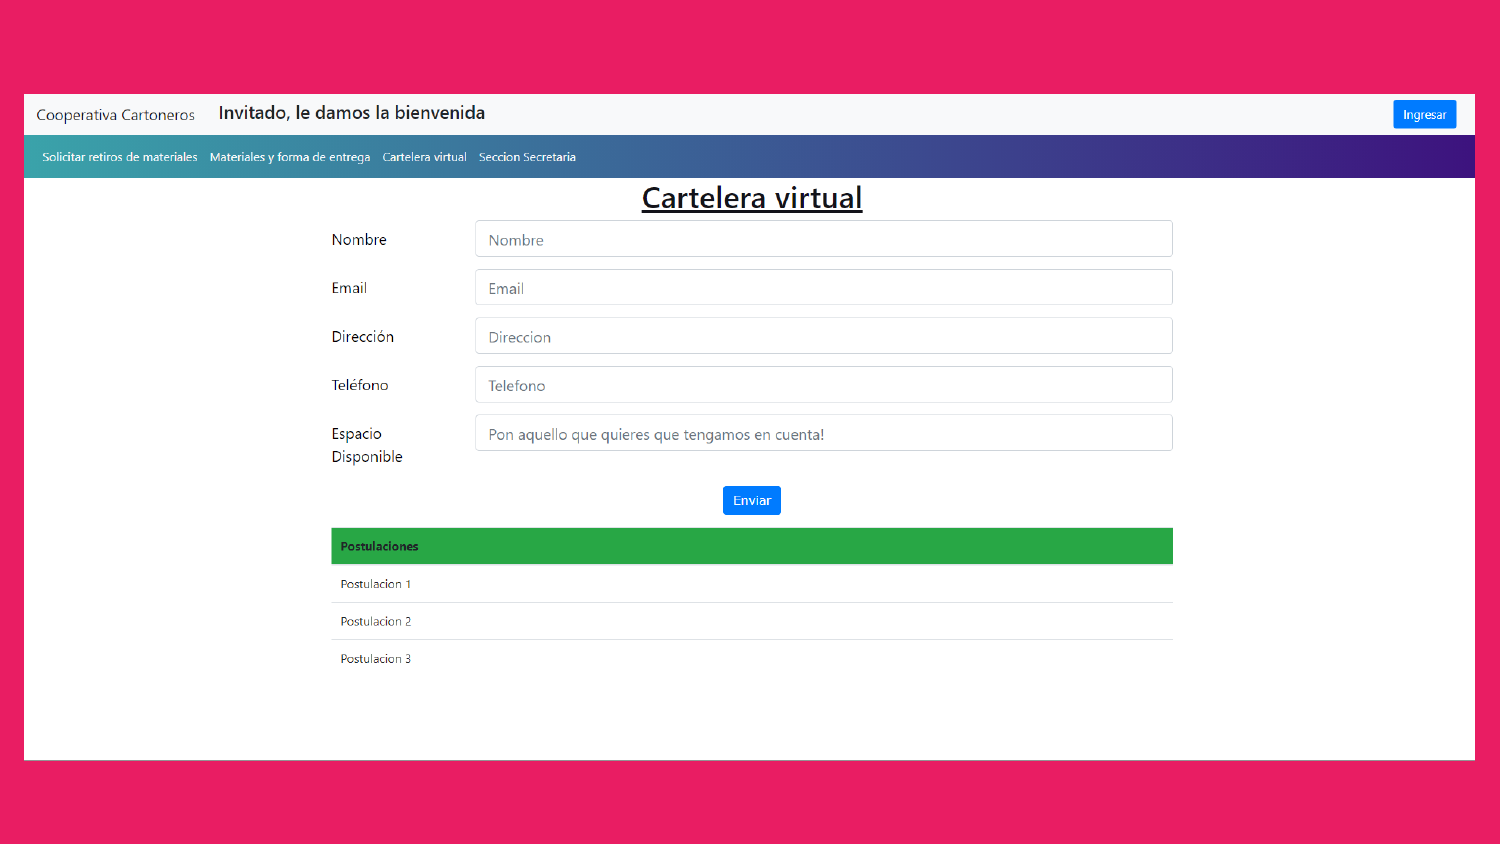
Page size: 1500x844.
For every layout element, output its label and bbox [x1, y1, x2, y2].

picture [24, 94, 1476, 762]
